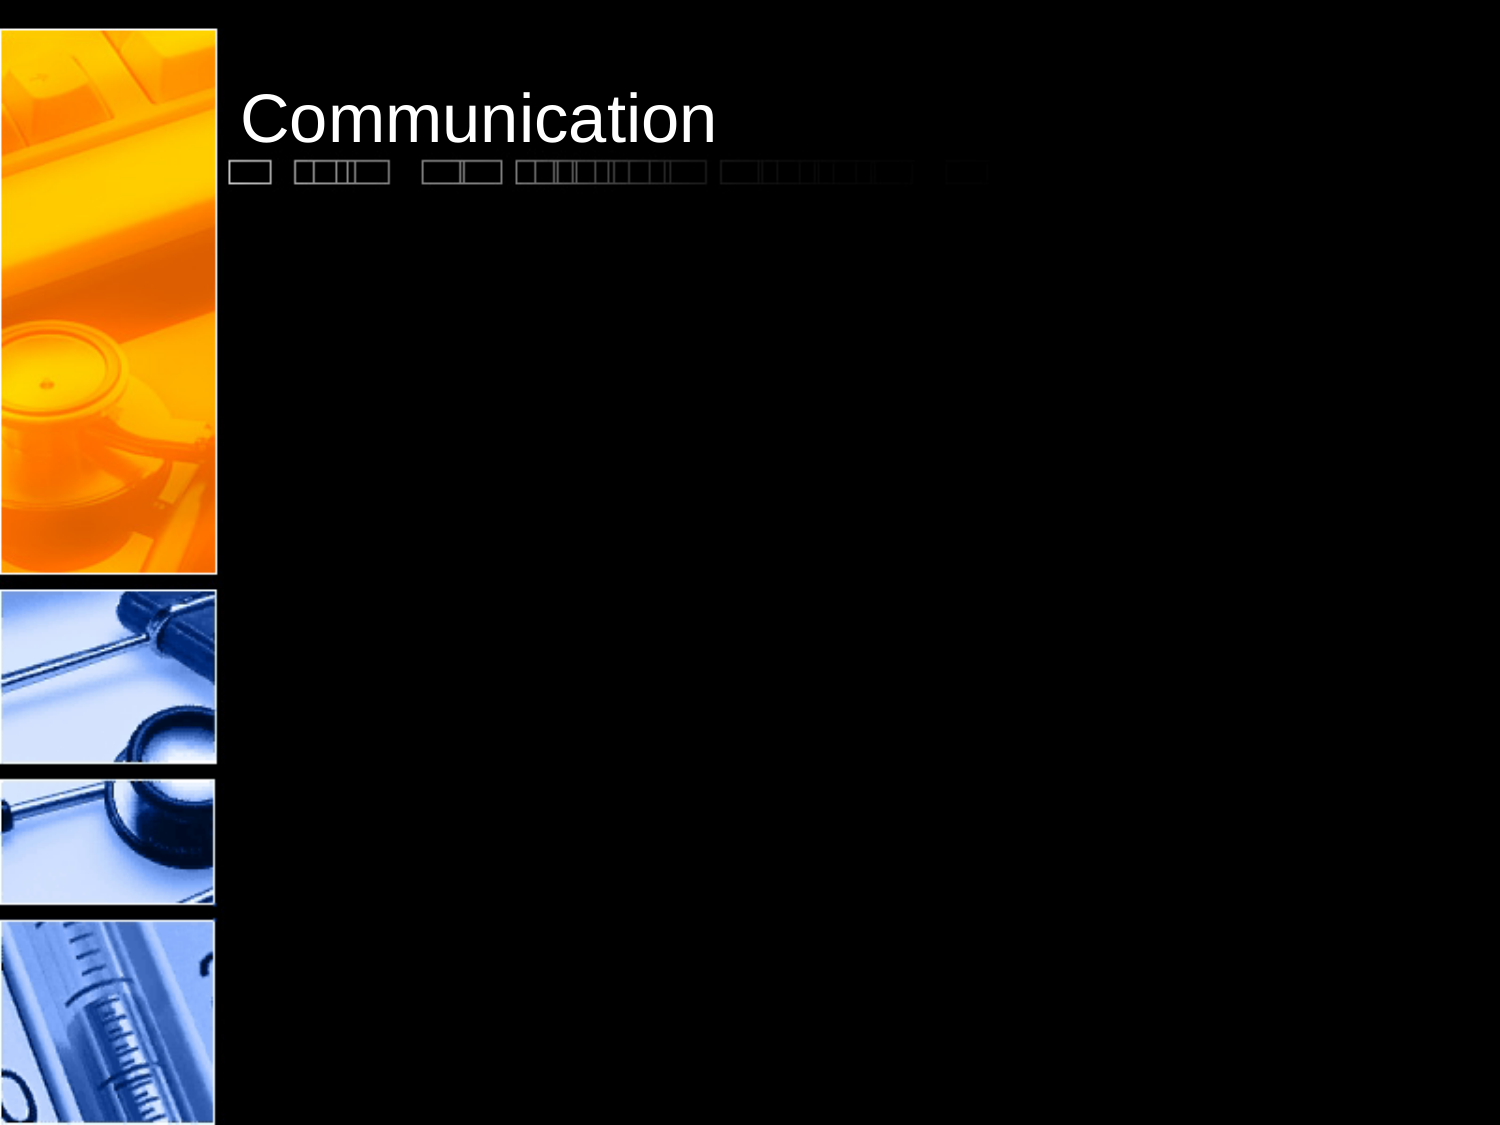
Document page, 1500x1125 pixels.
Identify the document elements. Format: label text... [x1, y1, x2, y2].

title Communication [225, 32, 1463, 198]
picture [0, 0, 1500, 1125]
